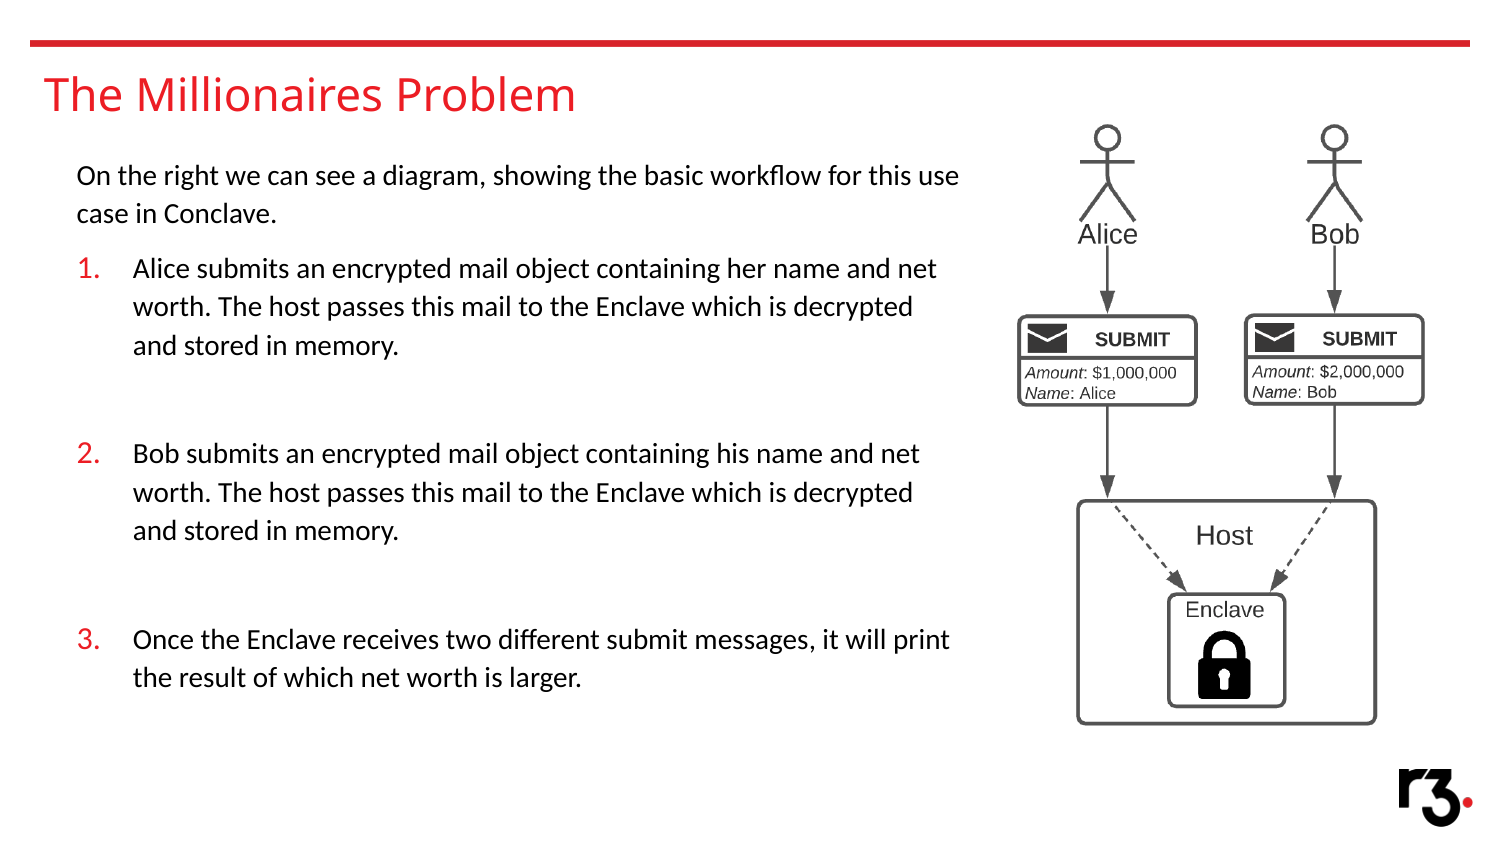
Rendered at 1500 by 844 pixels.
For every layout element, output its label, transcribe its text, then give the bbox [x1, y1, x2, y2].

picture [1008, 113, 1436, 734]
list On the right we can see a diagram, showing the basic workflow for this use case in Conclave. Alice submits an encrypted mail object containing her name and net worth. The host passes this mail to the Enclave which is decrypted and stored in memory. Bob submits an encrypted mail object containing his name and net worth. The host passes this mail to the Enclave which is decrypted and stored in memory. Once the Enclave receives two different submit messages, it will print the result of which net worth is larger. [61, 145, 976, 770]
picture [1399, 769, 1473, 827]
title The Millionaires Problem [28, 57, 1469, 146]
